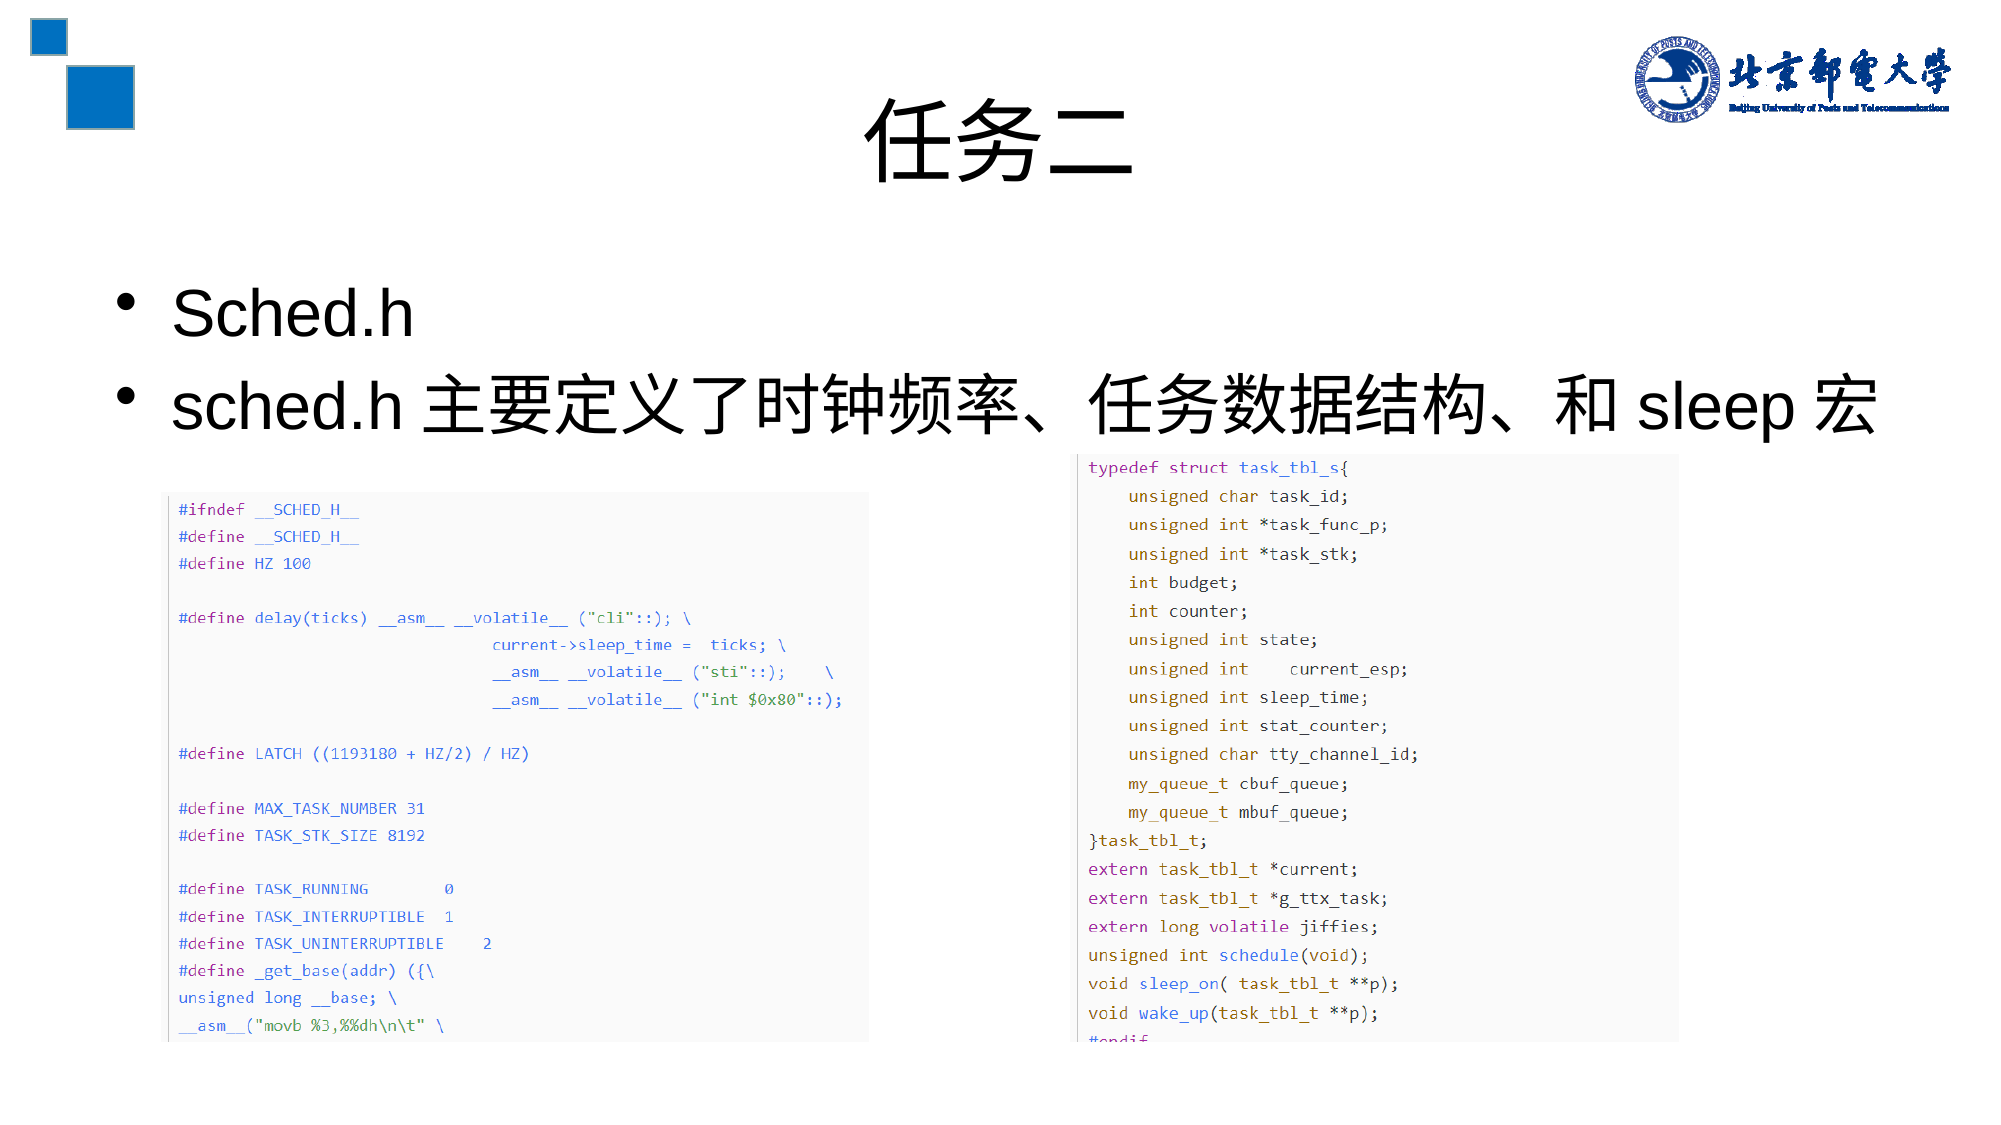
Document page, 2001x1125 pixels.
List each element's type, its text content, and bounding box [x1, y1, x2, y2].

picture [1626, 29, 1959, 130]
picture [161, 492, 869, 1042]
list Sched.h sched.h主要定义了时钟频率、任务数据结构、和sleep宏 [99, 262, 1901, 1006]
picture [1070, 454, 1679, 1043]
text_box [31, 19, 134, 130]
title 任务二 [99, 44, 1901, 233]
